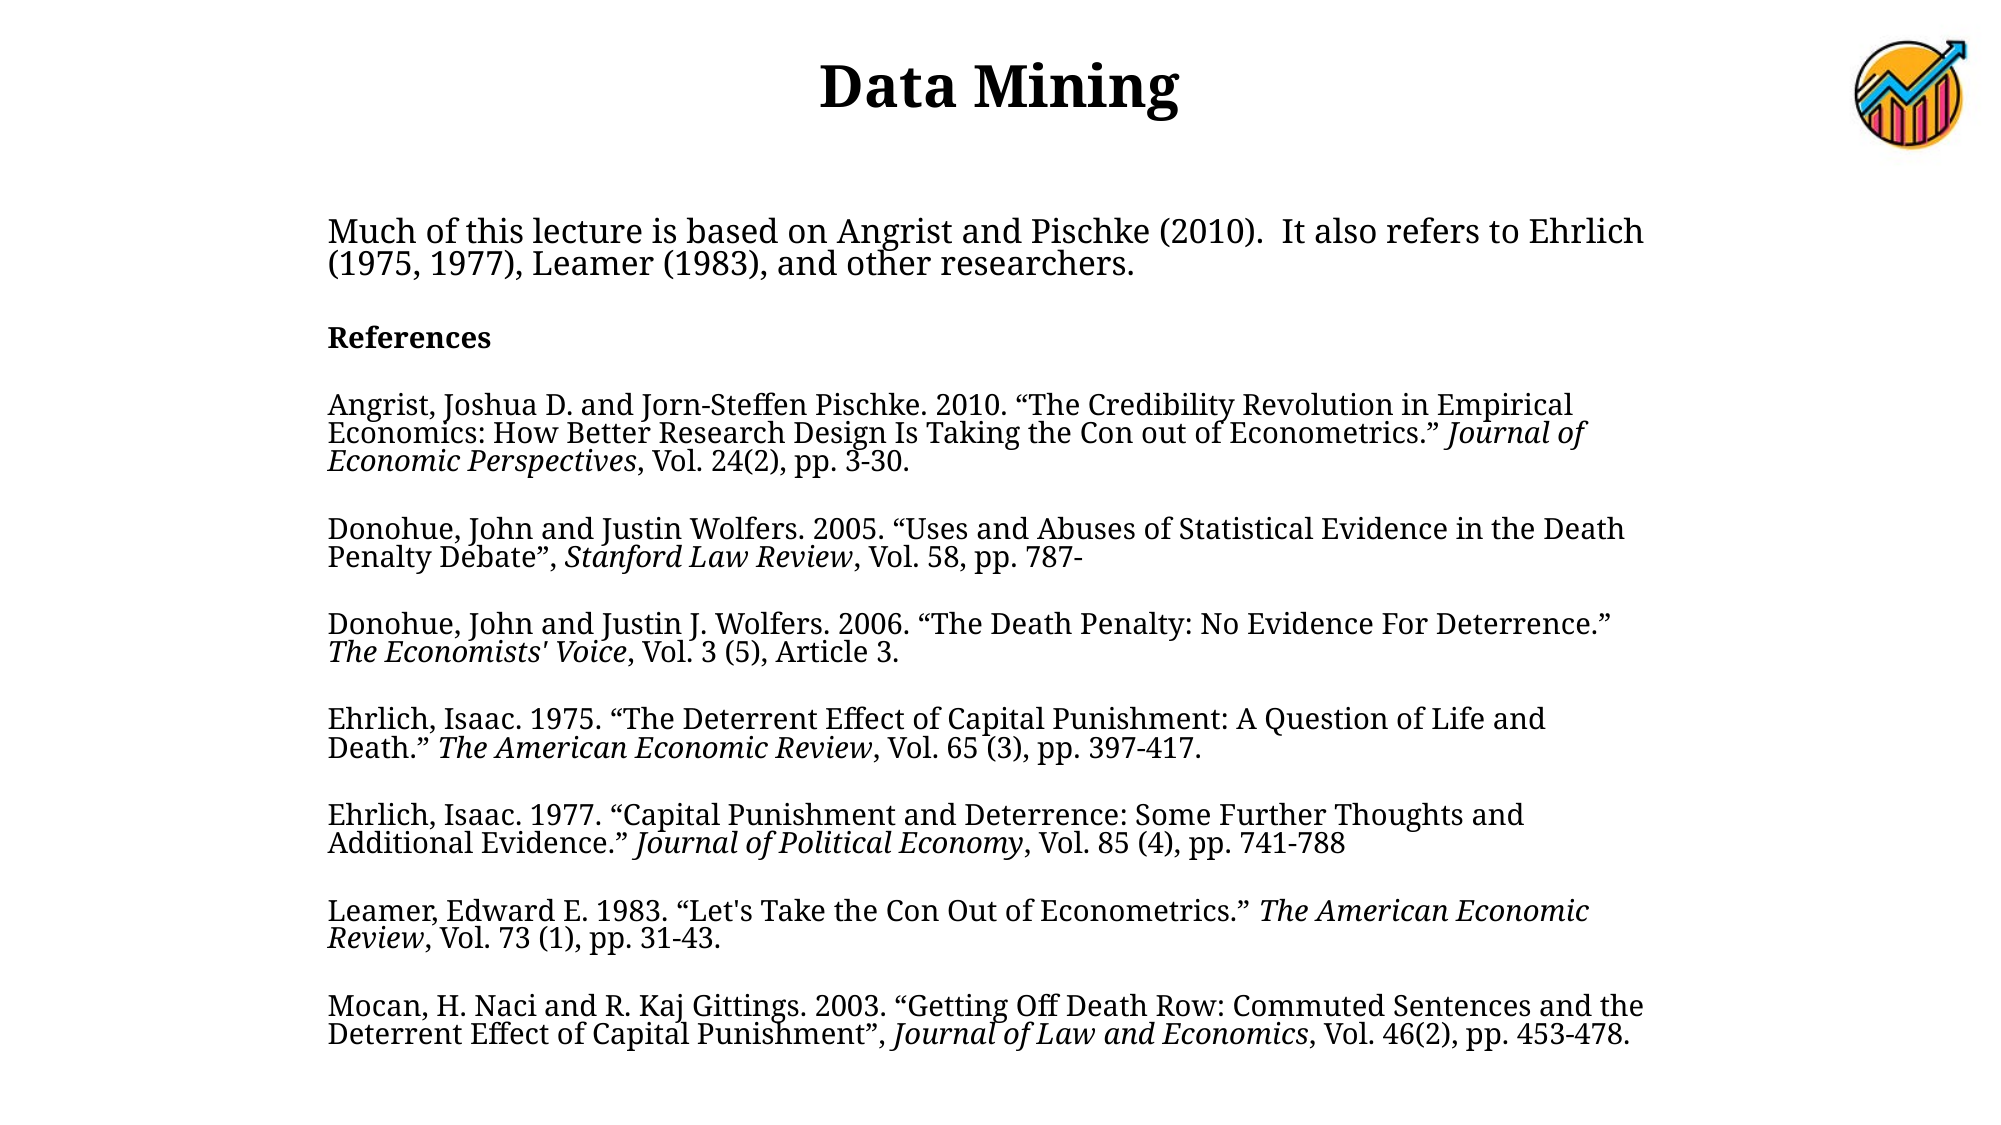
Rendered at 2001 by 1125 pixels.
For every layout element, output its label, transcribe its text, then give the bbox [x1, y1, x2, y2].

picture [1820, 5, 2000, 185]
text_box Data Mining [324, 24, 1675, 143]
text_box Much of this lecture is based on Angrist and Pischke (2010). It also refers to Ehrlich (1975, 1977), Leamer (1983), and other researchers. References Angrist, Joshua D. and Jorn-Steffen Pischke. 2010. “The Credibility Revolution in Empirical Economics: How Better Research Design Is Taking the Con out of Econometrics.” Journal of Economic Perspectives, Vol. 24(2), pp. 3-30. Donohue, John and Justin Wolfers. 2005. “Uses and Abuses of Statistical Evidence in the Death Penalty Debate”, Stanford Law Review, Vol. 58, pp. 787- Donohue, John and Justin J. Wolfers. 2006. “The Death Penalty: No Evidence For Deterrence.” The Economists' Voice, Vol. 3 (5), Article 3. Ehrlich, Isaac. 1975. “The Deterrent Effect of Capital Punishment: A Question of Life and Death.” The American Economic Review, Vol. 65 (3), pp. 397-417. Ehrlich, Isaac. 1977. “Capital Punishment and Deterrence: Some Further Thoughts and Additional Evidence.” Journal of Political Economy, Vol. 85 (4), pp. 741-788 Leamer, Edward E. 1983. “Let's Take the Con Out of Econometrics.” The American Economic Review, Vol. 73 (1), pp. 31-43. Mocan, H. Naci and R. Kaj Gittings. 2003. “Getting Off Death Row: Commuted Sentences and the Deterrent Effect of Capital Punishment”, Journal of Law and Economics, Vol. 46(2), pp. 453-478. [312, 124, 1663, 1100]
